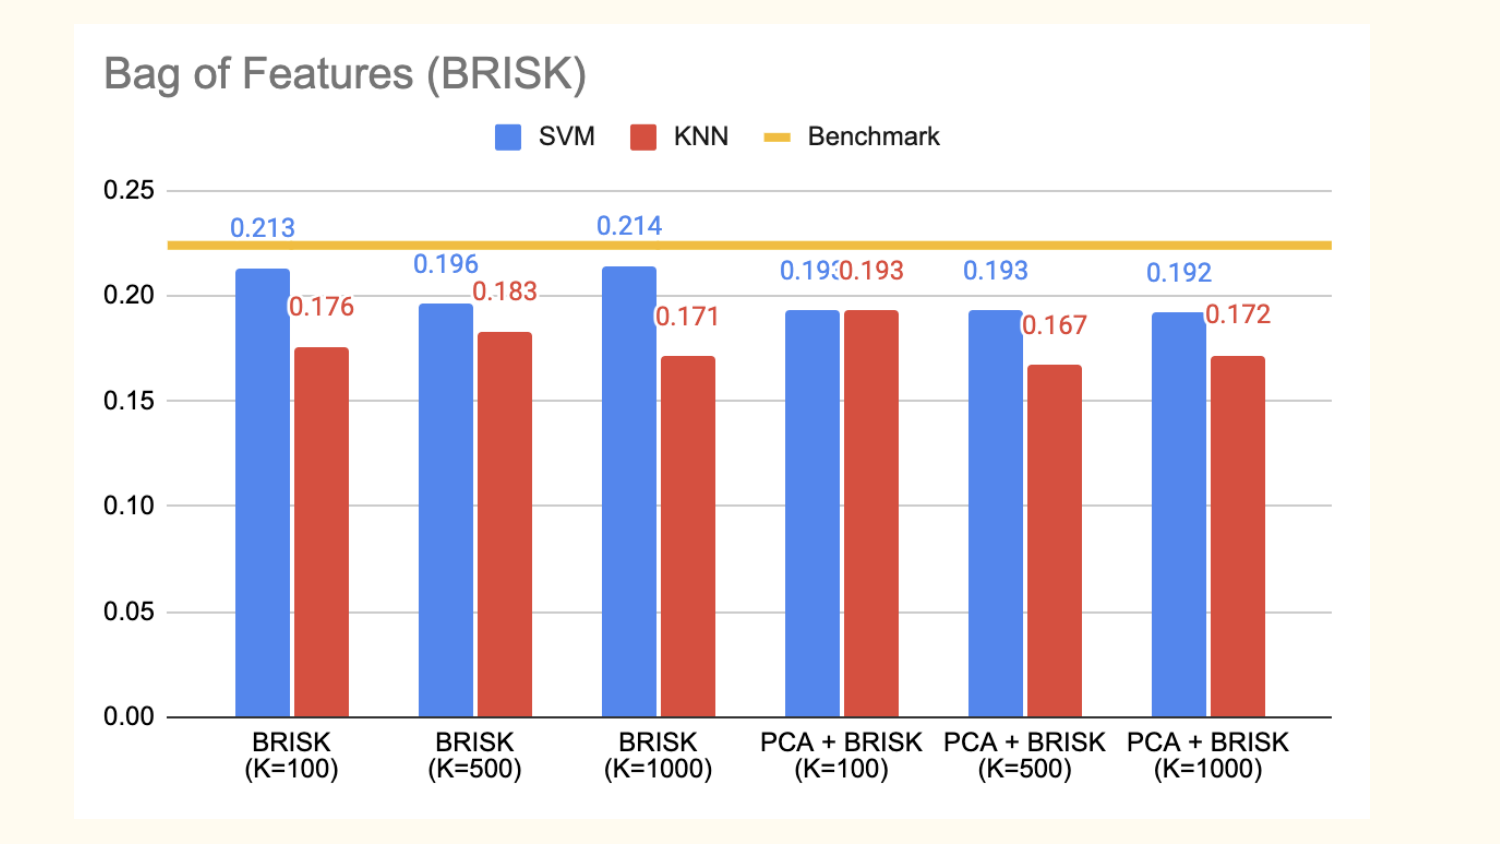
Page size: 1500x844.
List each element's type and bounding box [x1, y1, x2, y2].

picture [74, 24, 1371, 819]
